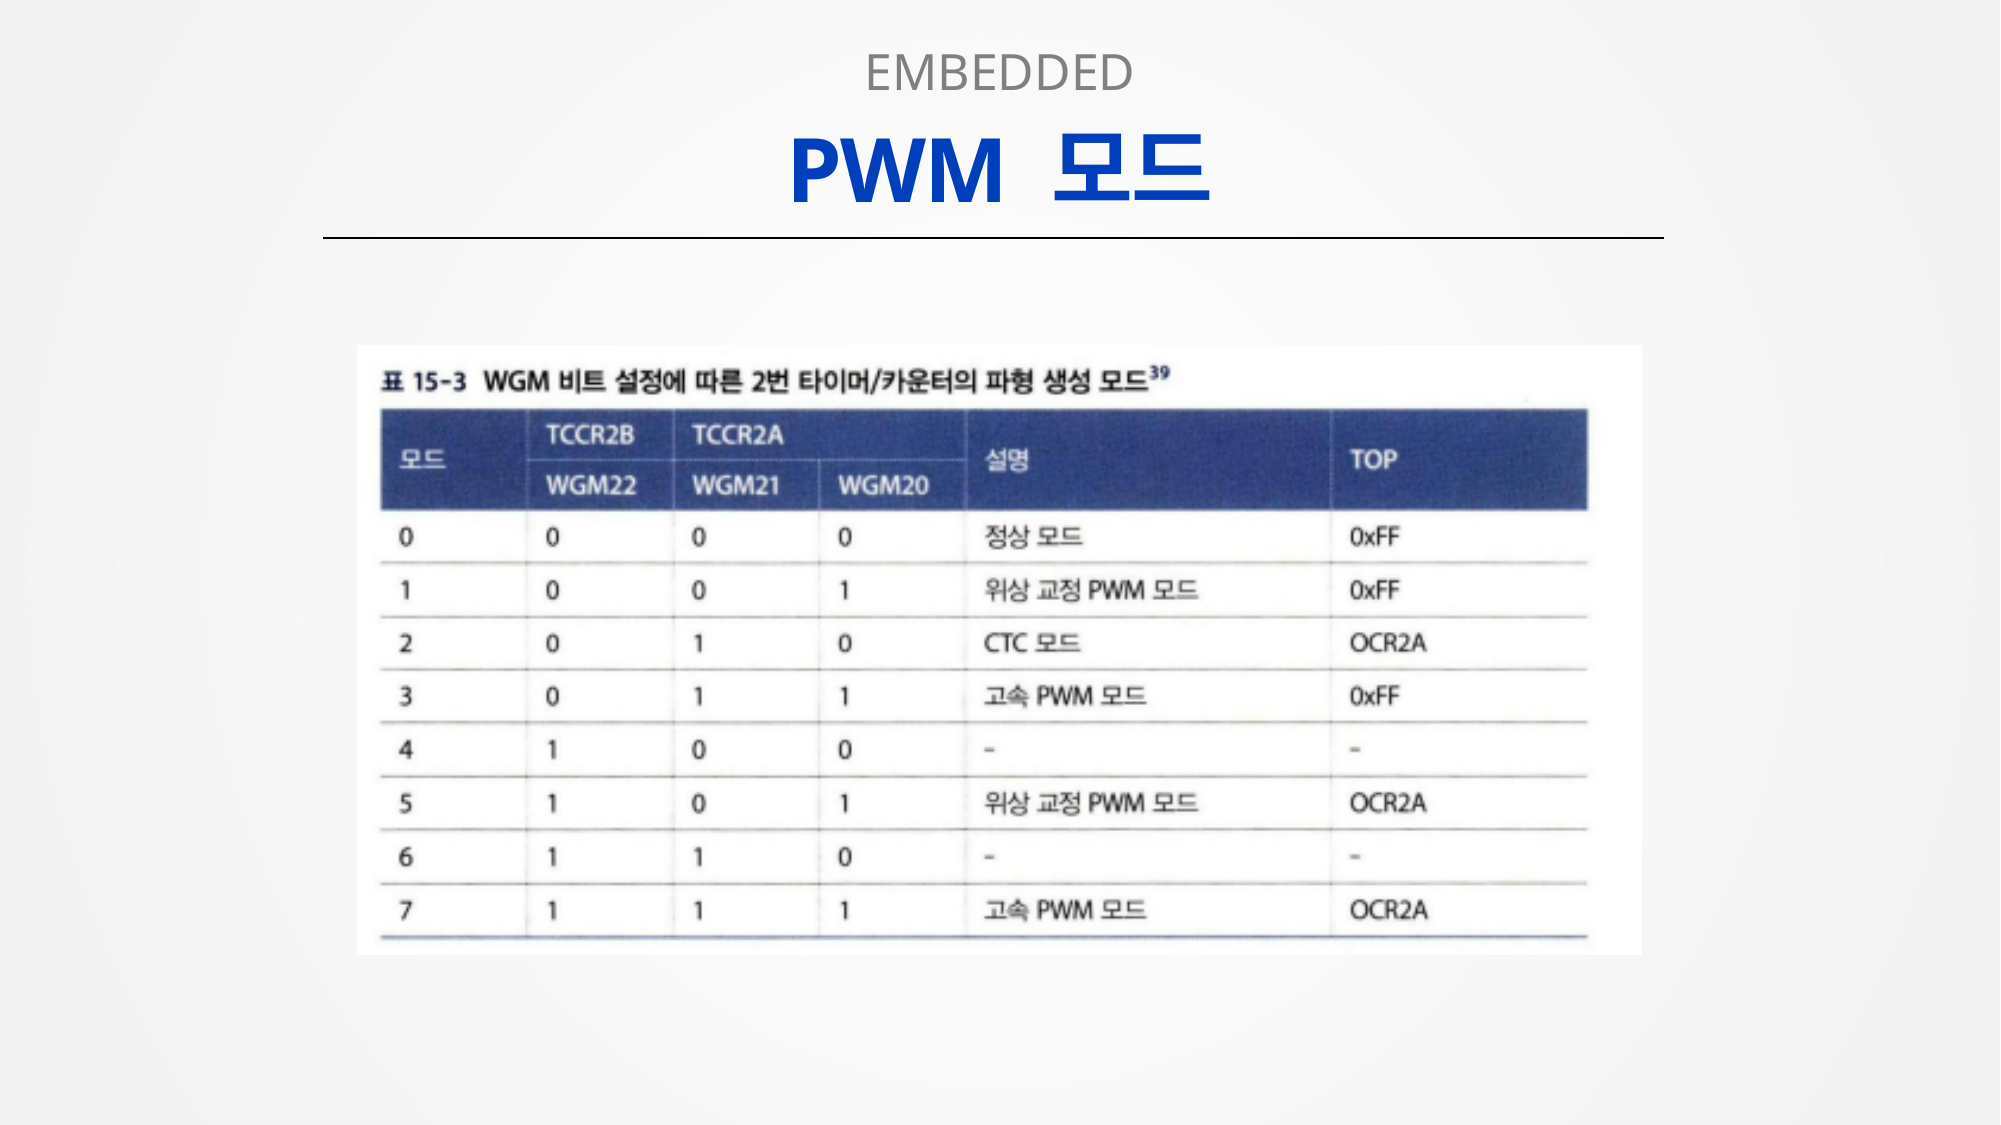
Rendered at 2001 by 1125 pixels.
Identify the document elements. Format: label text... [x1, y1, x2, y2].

text_box PWM 모드 [0, 108, 2000, 229]
picture [357, 345, 1643, 955]
text_box EMBEDDED [0, 32, 2000, 108]
